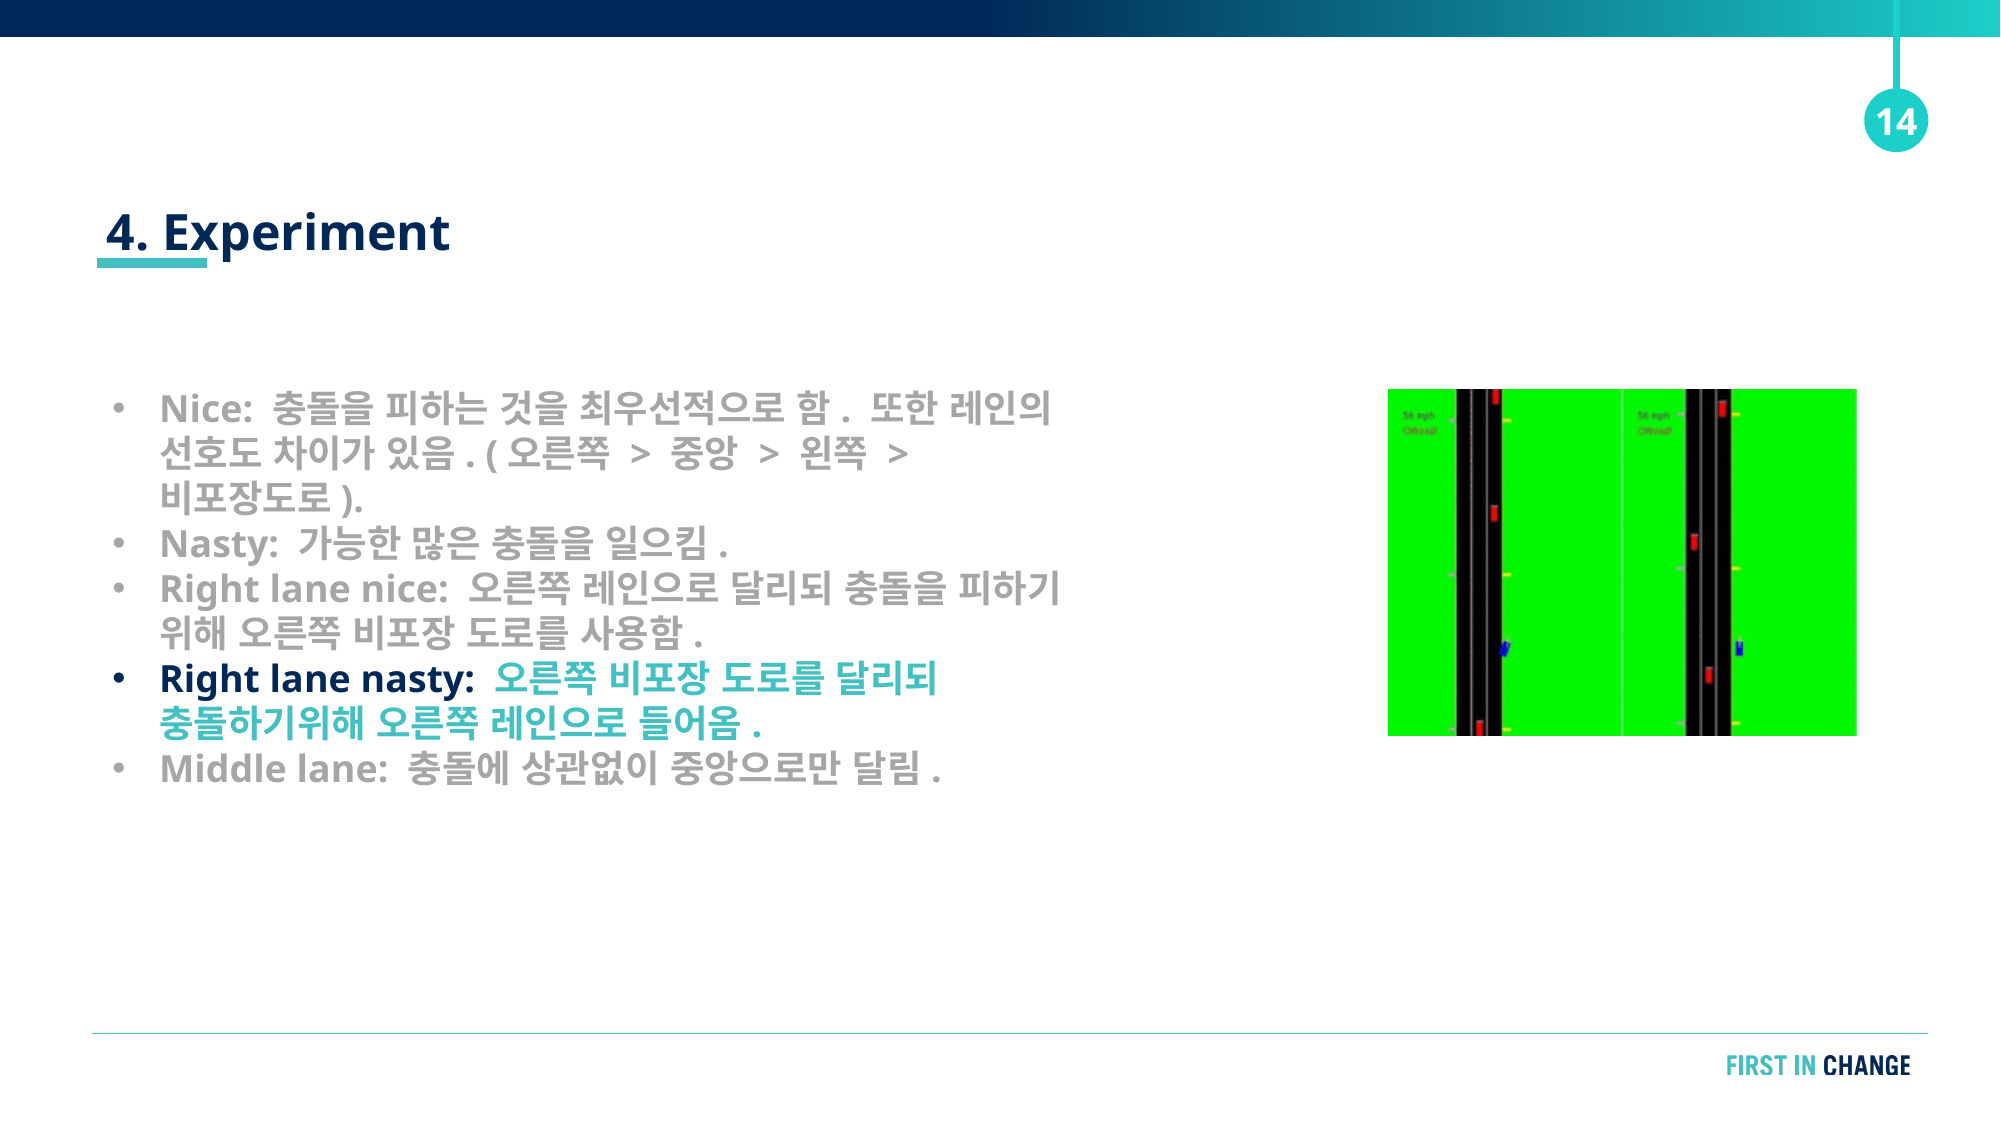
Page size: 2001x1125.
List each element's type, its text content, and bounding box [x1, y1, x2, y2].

picture [1387, 389, 1859, 736]
text_box Nice: 충돌을 피하는 것을 최우선적으로 함. 또한 레인의 선호도 차이가 있음. (오른쪽 > 중앙 > 왼쪽 > 비포장도로). Nasty: 가능한 많은 충돌을 일으킴. Right lane nice: 오른쪽 레인으로 달리되 충돌을 피하기 위해 오른쪽 비포장 도로를 사용함. Right lane nasty: 오른쪽 비포장 도로를 달리되 충돌하기위해 오른쪽 레인으로 들어옴. Middle lane: 충돌에 상관없이 중앙으로만 달림. [97, 377, 1098, 798]
text_box 4. Experiment [91, 192, 1183, 268]
picture [1727, 1055, 1910, 1075]
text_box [0, 0, 2000, 153]
